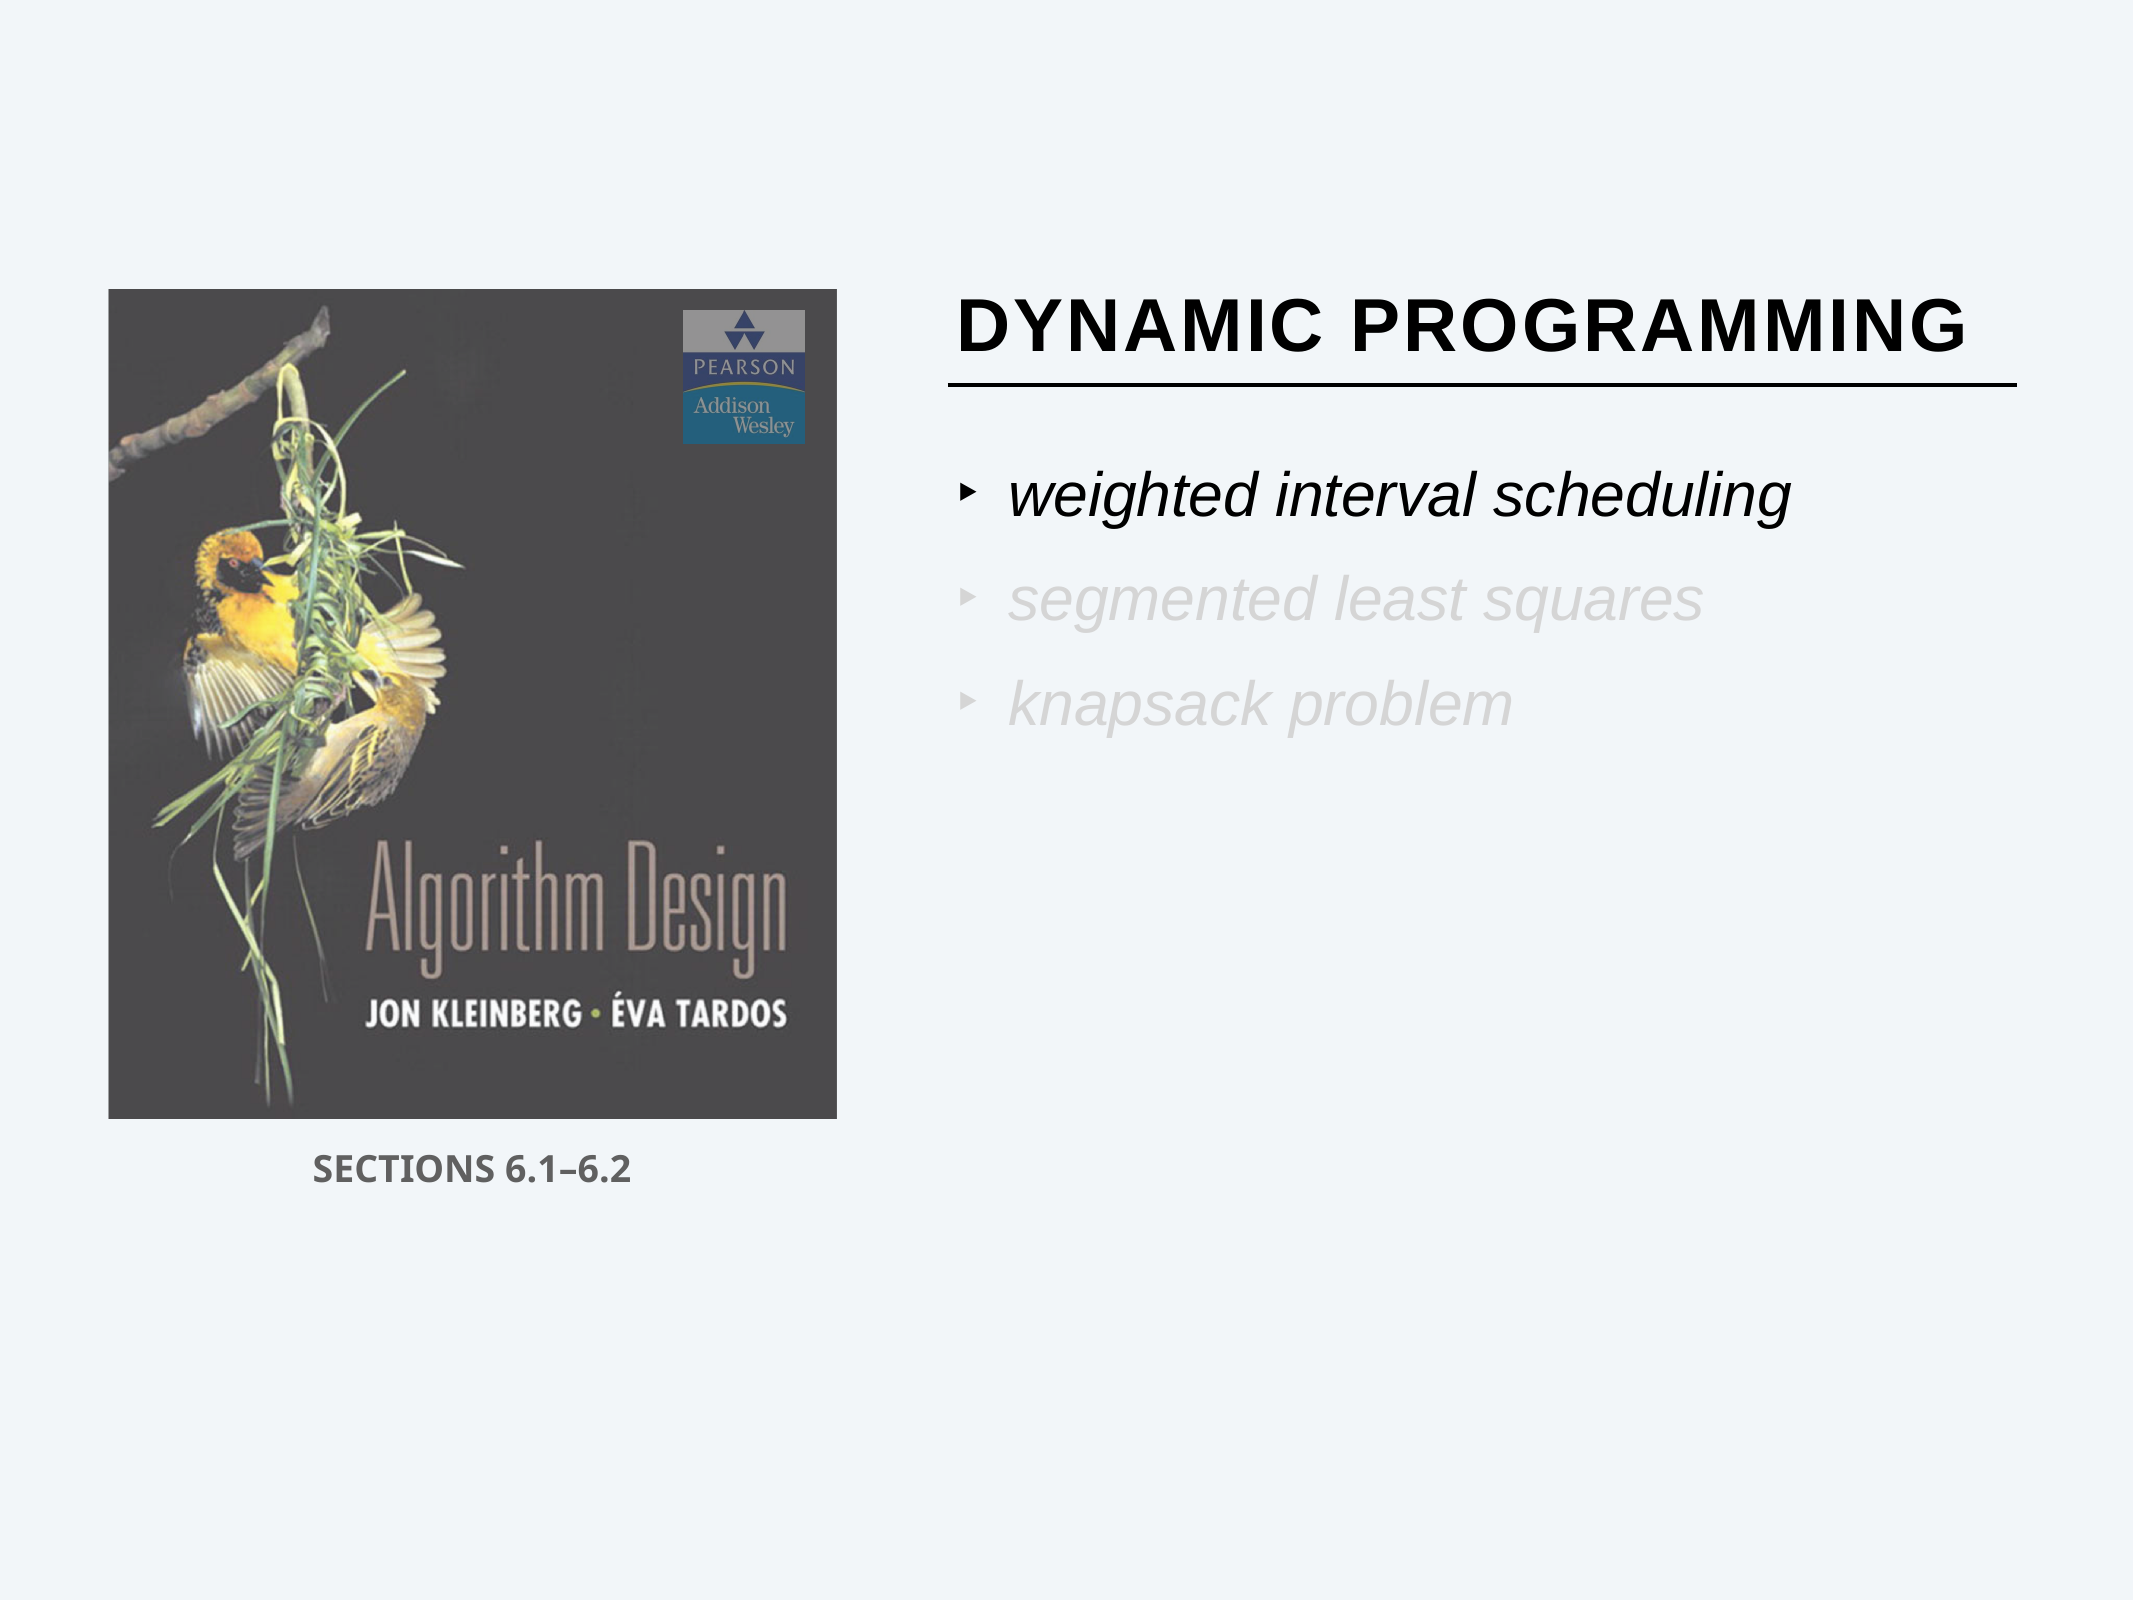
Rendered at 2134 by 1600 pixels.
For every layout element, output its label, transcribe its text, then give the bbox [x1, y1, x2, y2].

title Dynamic Programming [947, 268, 2082, 384]
list weighted interval scheduling segmented least squares knapsack problem [947, 416, 2084, 1355]
picture [107, 289, 837, 1120]
list Sections 6.1–6.2 [107, 1129, 838, 1192]
